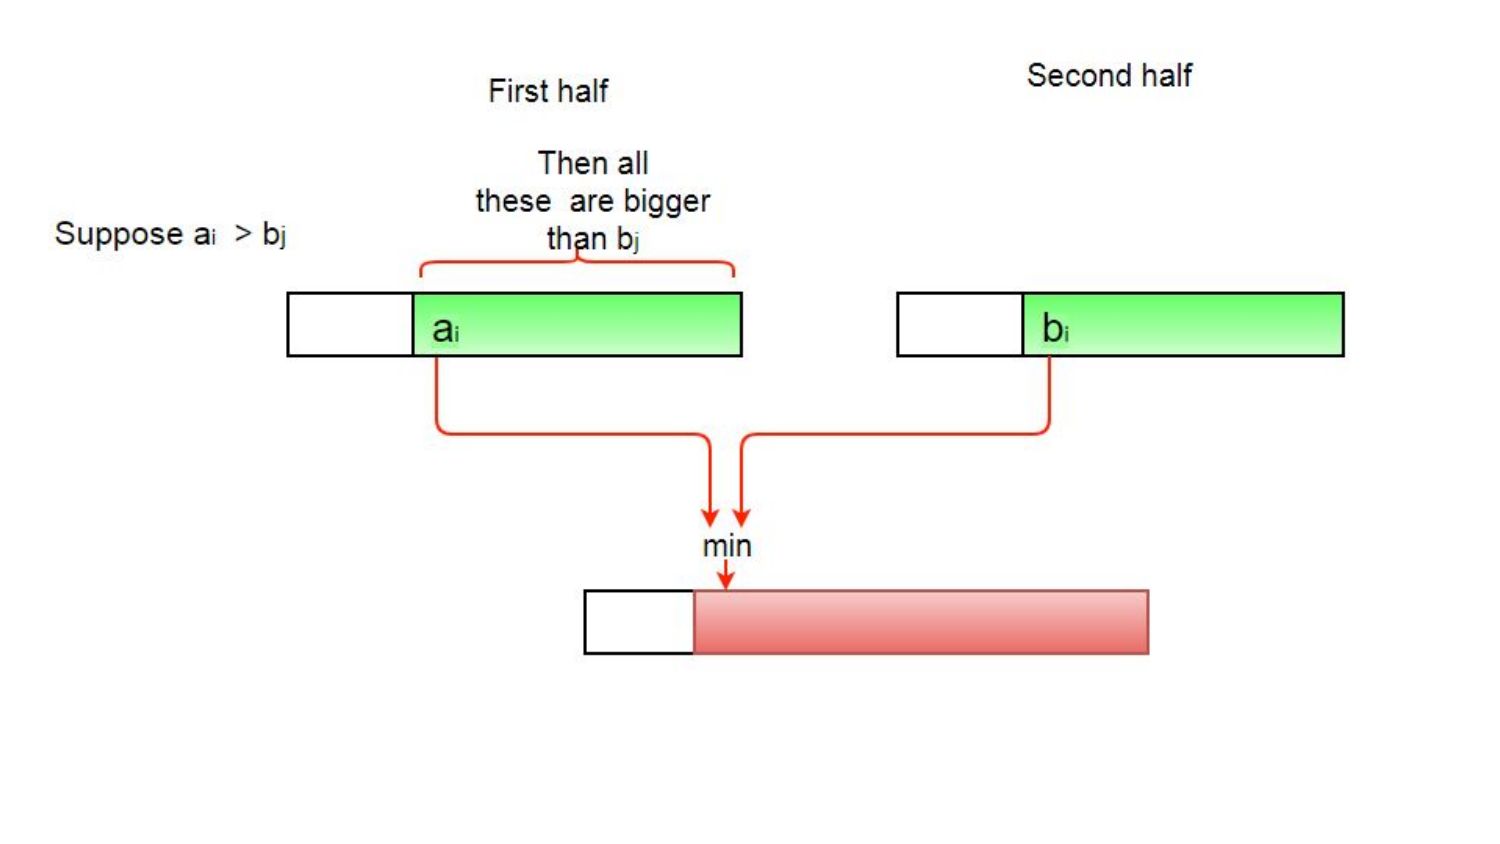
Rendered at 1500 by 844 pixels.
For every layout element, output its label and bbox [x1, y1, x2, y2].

picture [24, 24, 1365, 671]
